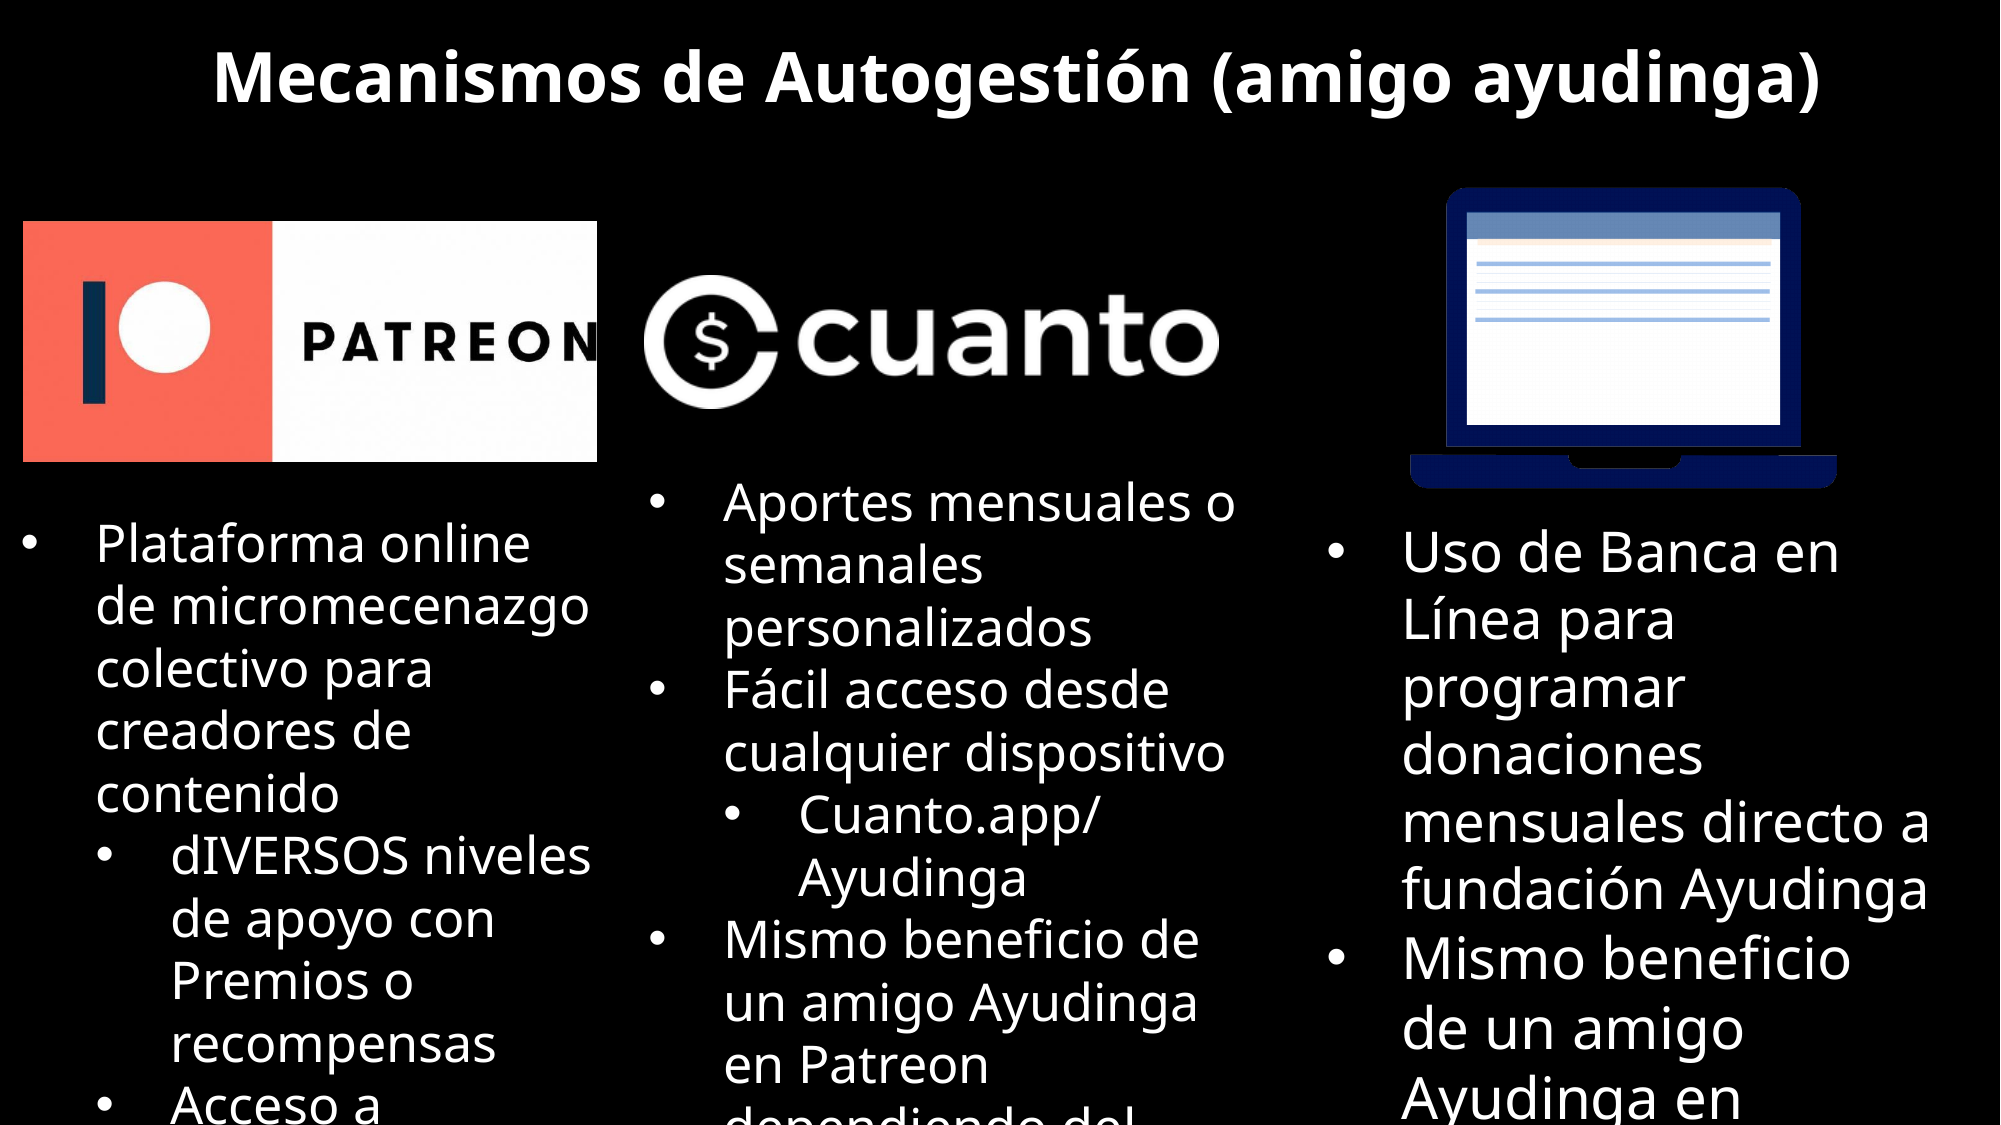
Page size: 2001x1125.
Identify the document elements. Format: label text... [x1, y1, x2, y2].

picture [23, 221, 597, 462]
text_box Uso de Banca en Línea para programar donaciones mensuales directo a fundación Ayudinga Mismo beneficio de un amigo Ayudinga en Patreon dependiendo del nivel de aporte [1311, 508, 1950, 1125]
title Mecanismos de Autogestión (amigo ayudinga) [113, 13, 1922, 146]
text_box Plataforma online de micromecenazgo colectivo para creadores de contenido dIVERSOS niveles de apoyo con Premios o recompensas Acceso a contenido nuevo y exclusivo antes de que salga [5, 502, 622, 1125]
text_box Aportes mensuales o semanales personalizados Fácil acceso desde cualquier dispositivo Cuanto.app/Ayudinga Mismo beneficio de un amigo Ayudinga en Patreon dependiendo del nivel de aporte [633, 461, 1255, 1125]
picture [644, 275, 1219, 409]
picture [1402, 180, 1841, 495]
